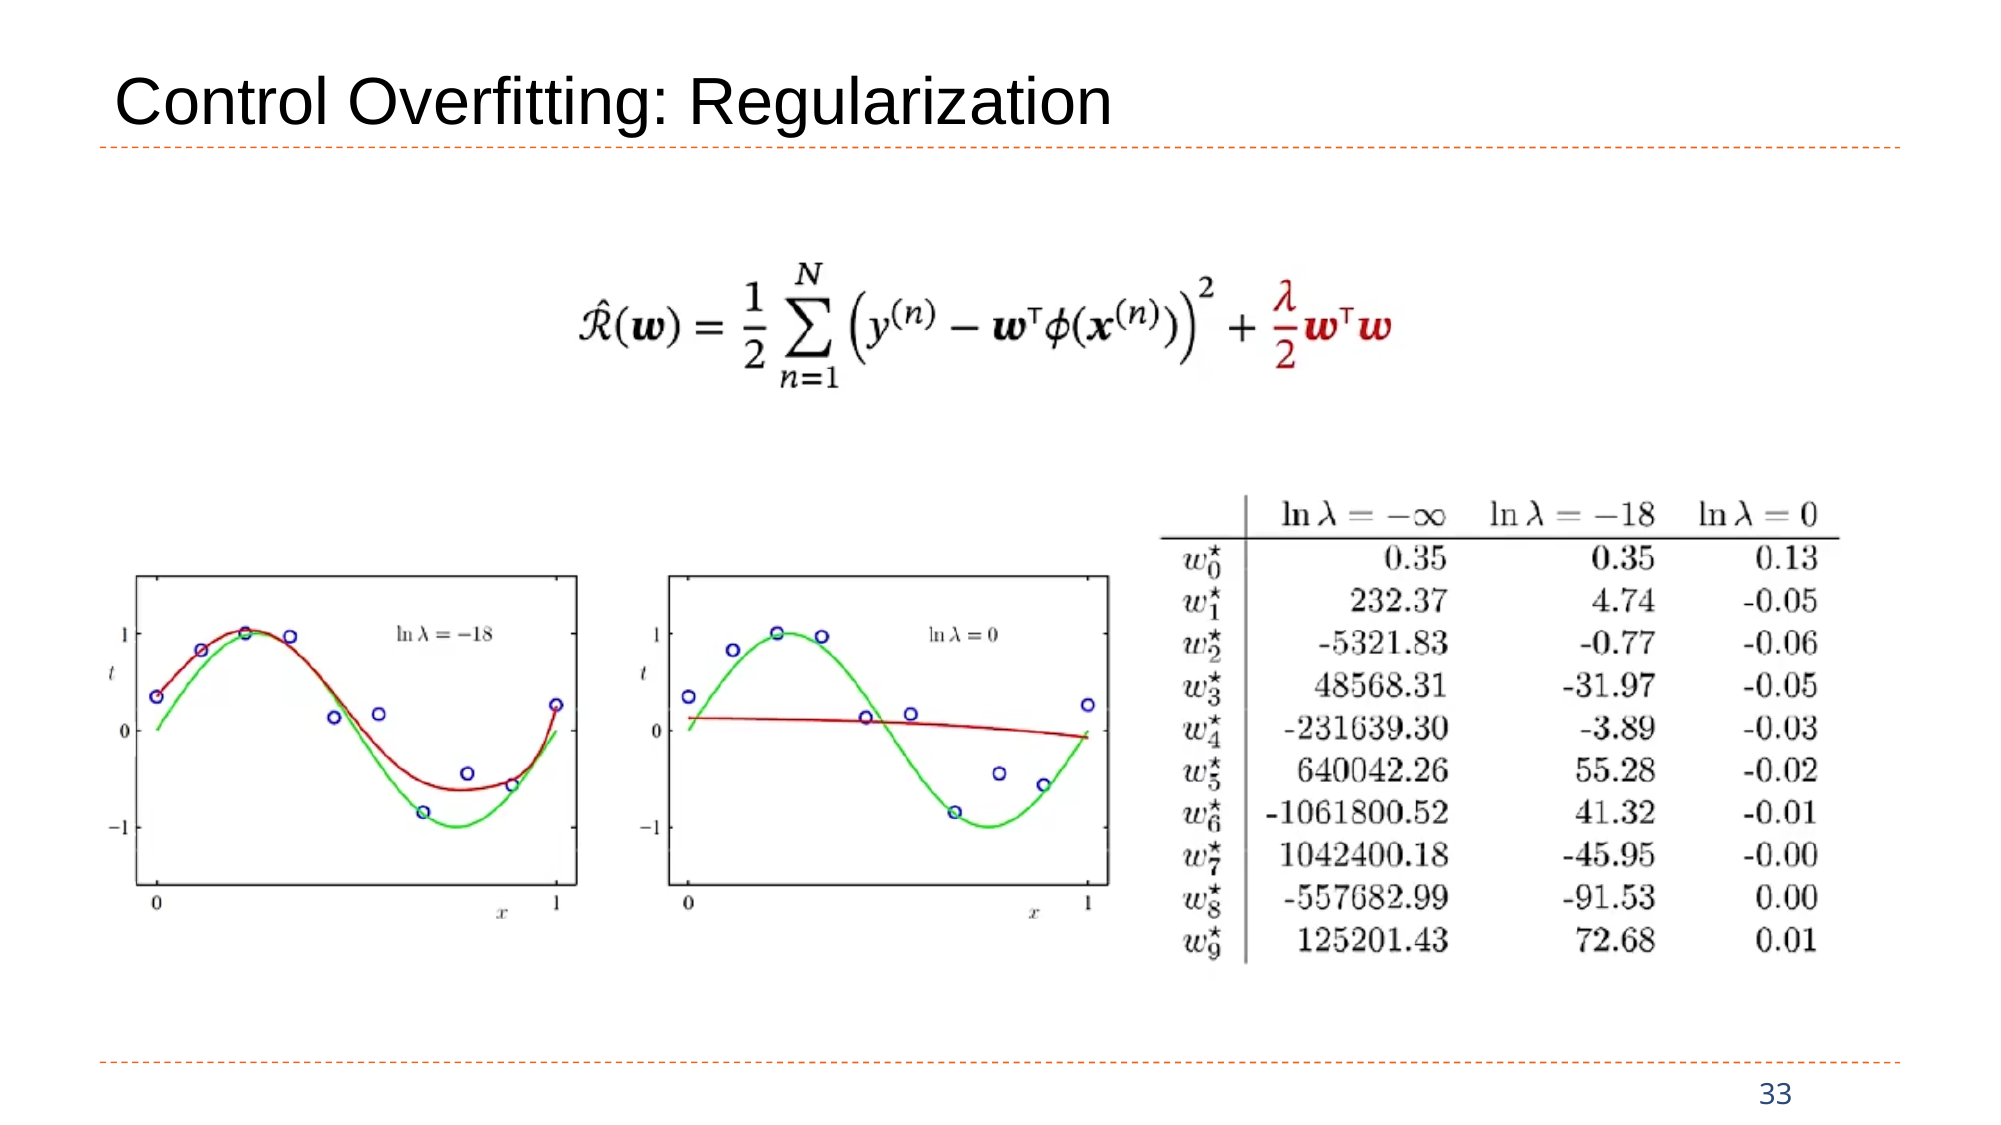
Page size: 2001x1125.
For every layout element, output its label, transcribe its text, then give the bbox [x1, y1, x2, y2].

title Control Overfitting: Regularization [99, 24, 1900, 146]
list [99, 168, 1901, 1044]
